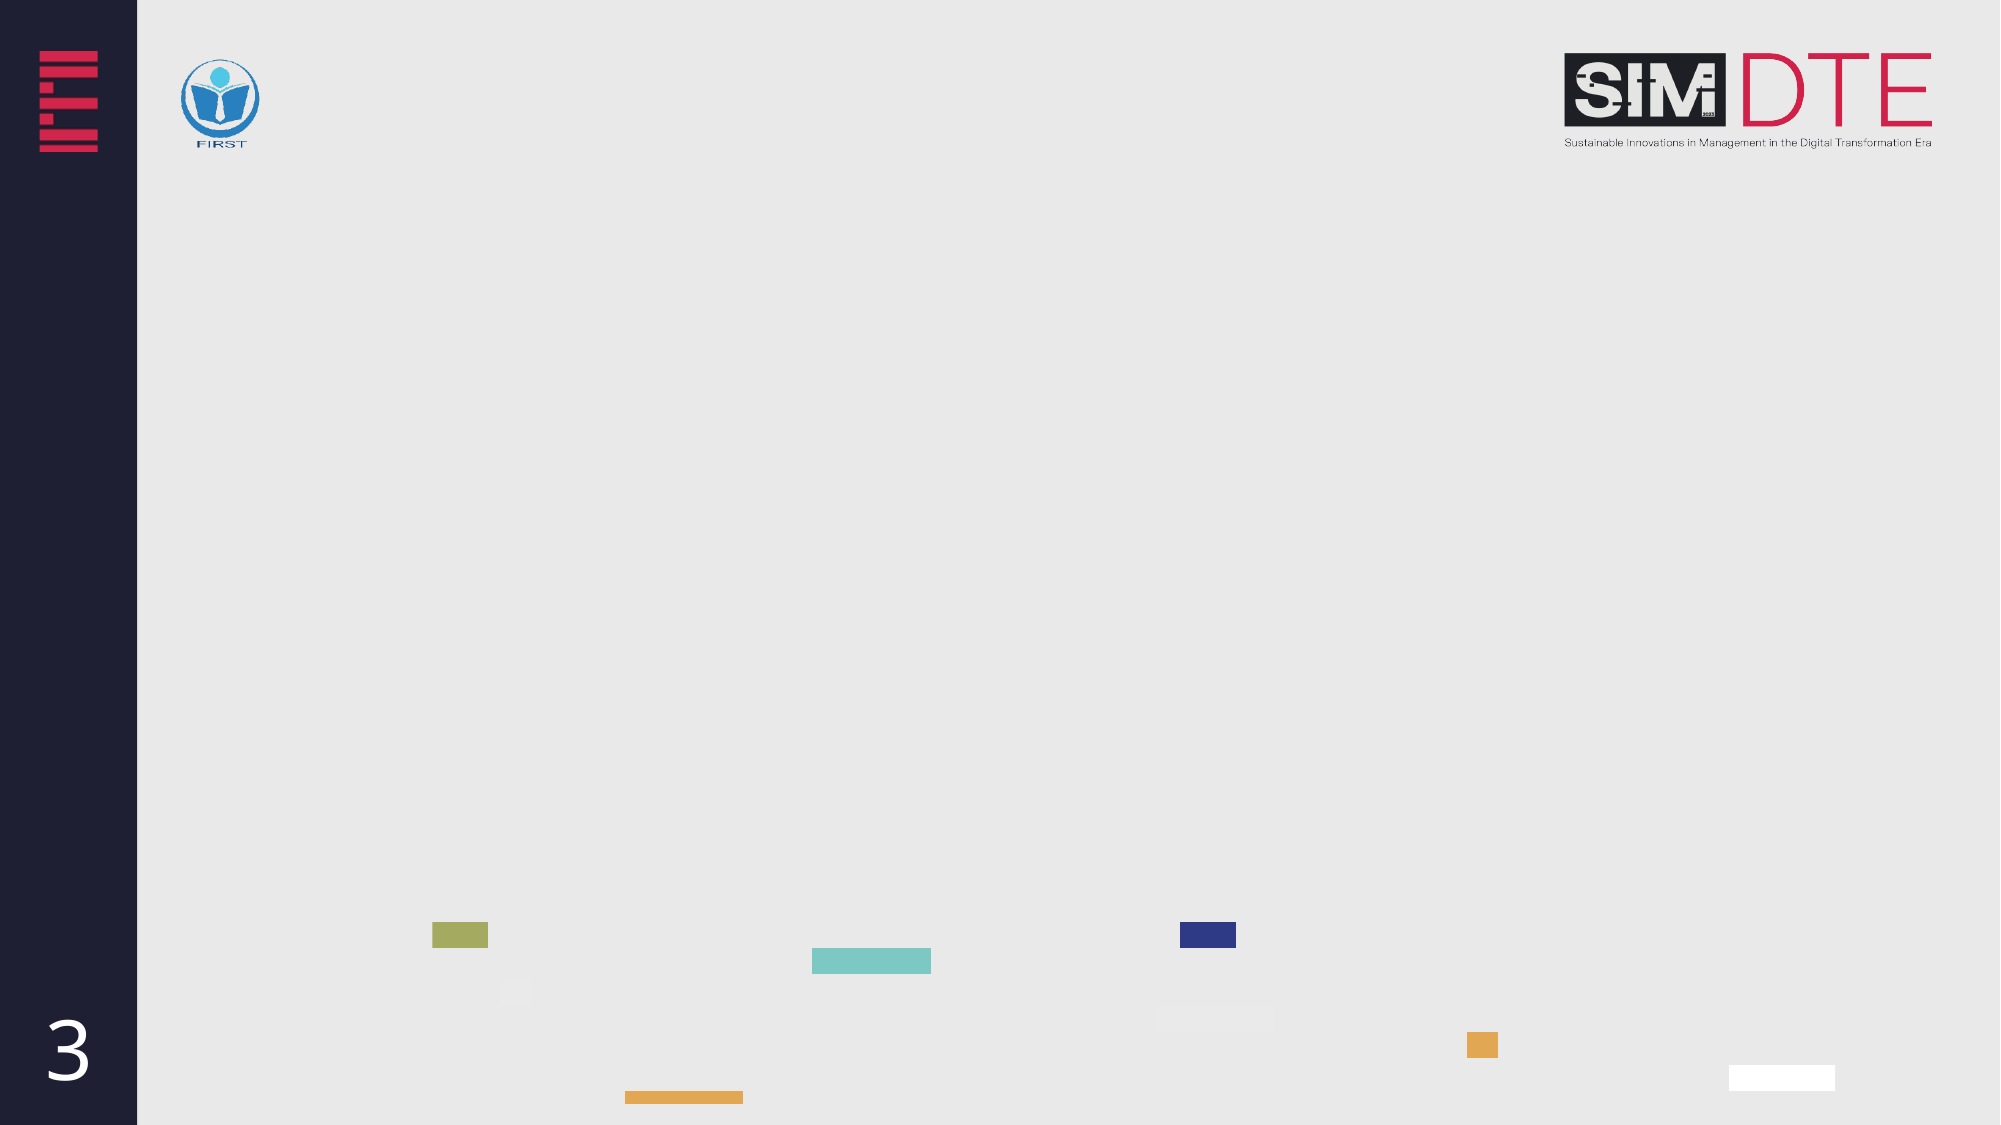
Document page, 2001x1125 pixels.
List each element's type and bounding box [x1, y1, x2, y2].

picture [1511, 0, 1985, 338]
picture [176, 52, 263, 152]
